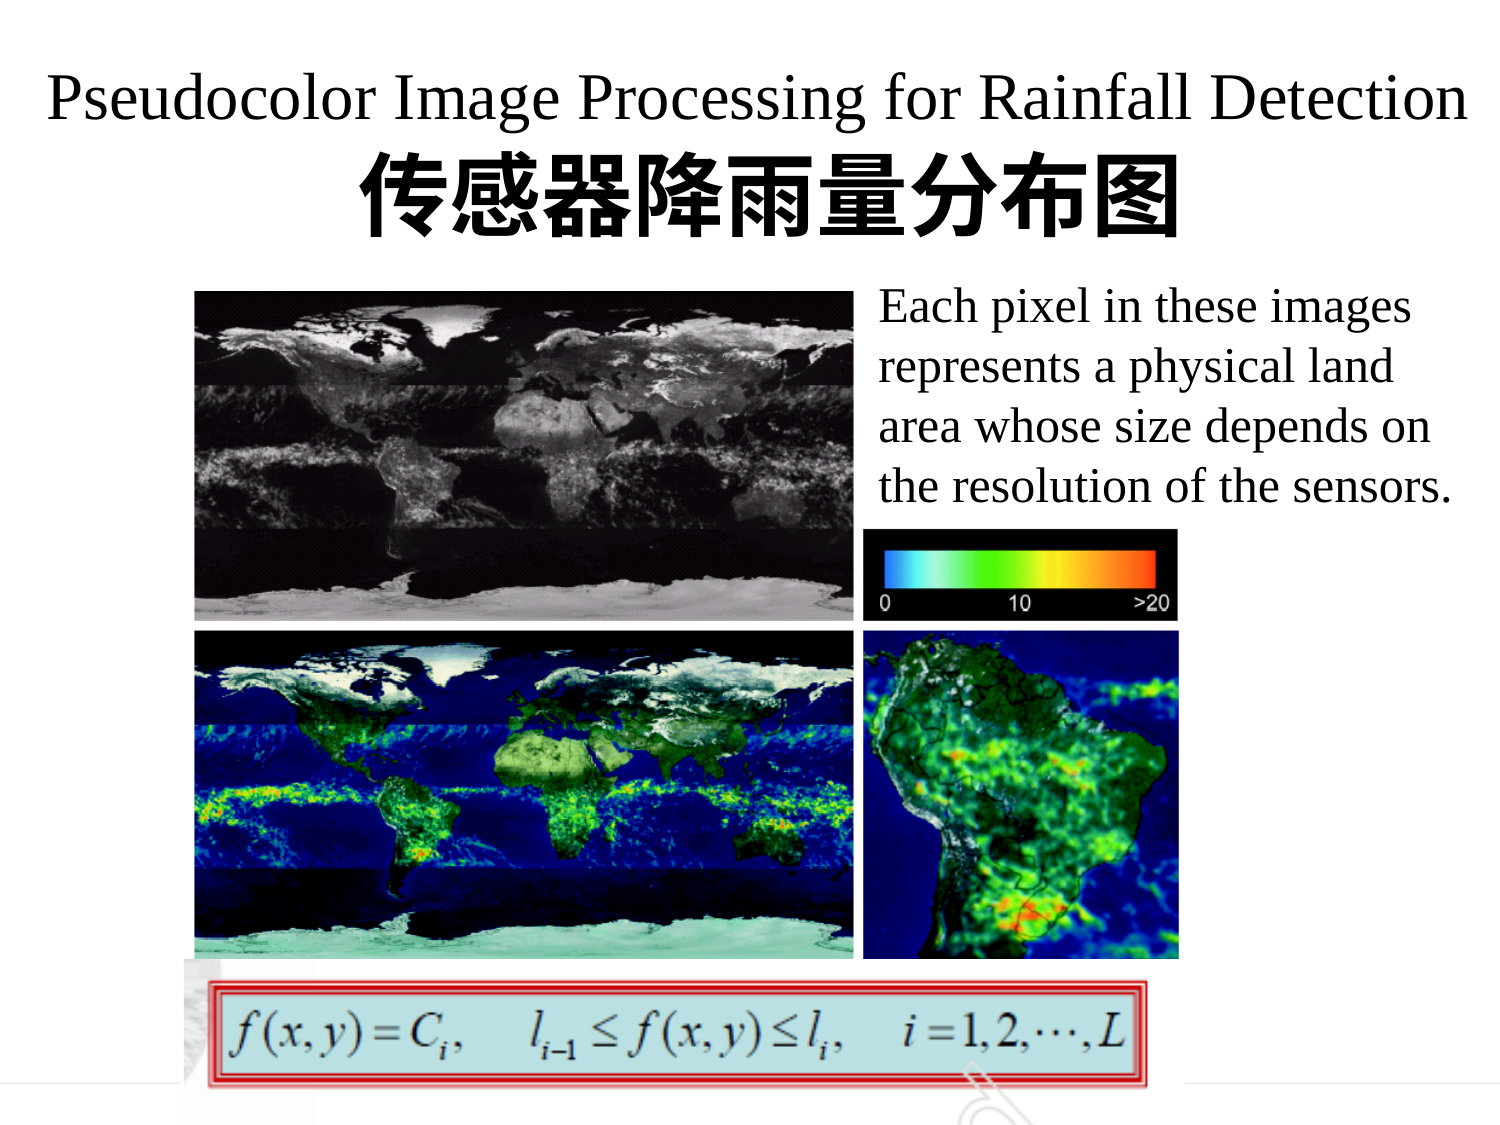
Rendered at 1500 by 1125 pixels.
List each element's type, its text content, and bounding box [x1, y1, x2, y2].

text_box 传感器降雨量分布图 [343, 130, 1290, 256]
picture [179, 291, 1185, 1125]
text_box Each pixel in these images represents a physical land area whose size depends on the resolution of the sensors. [863, 264, 1500, 520]
text_box Pseudocolor Image Processing for Rainfall Detection [31, 45, 1487, 140]
